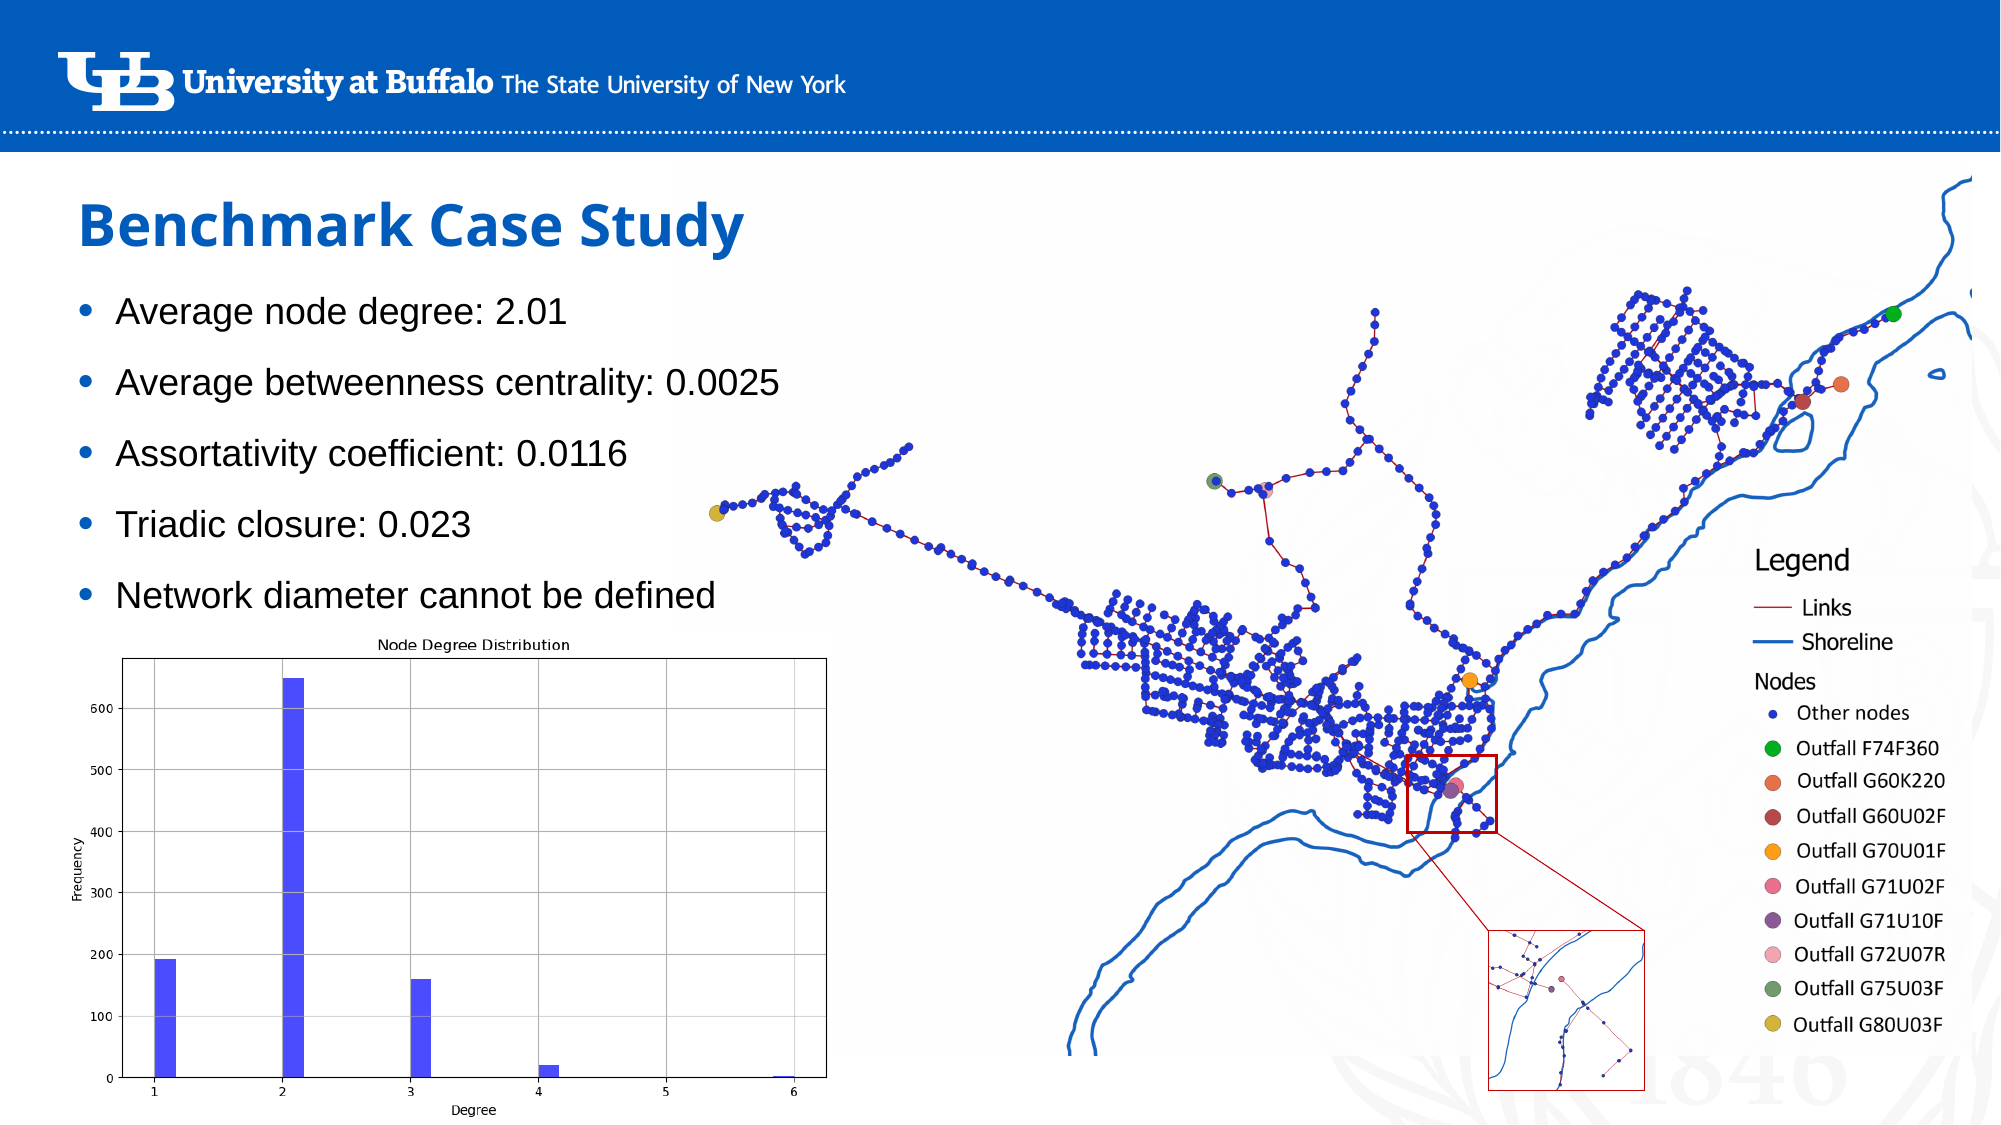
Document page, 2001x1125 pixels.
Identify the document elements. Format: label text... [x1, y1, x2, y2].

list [673, 165, 1972, 1056]
picture [0, 0, 2001, 1125]
text_box Benchmark Case Study [62, 188, 673, 266]
text_box Average node degree: 2.01 Average betweenness centrality: 0.0025 Assortativity coefficient: 0.0116 Triadic closure: 0.023 Network diameter cannot be defined [62, 266, 673, 630]
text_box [1496, 832, 1645, 931]
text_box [1410, 832, 1489, 931]
